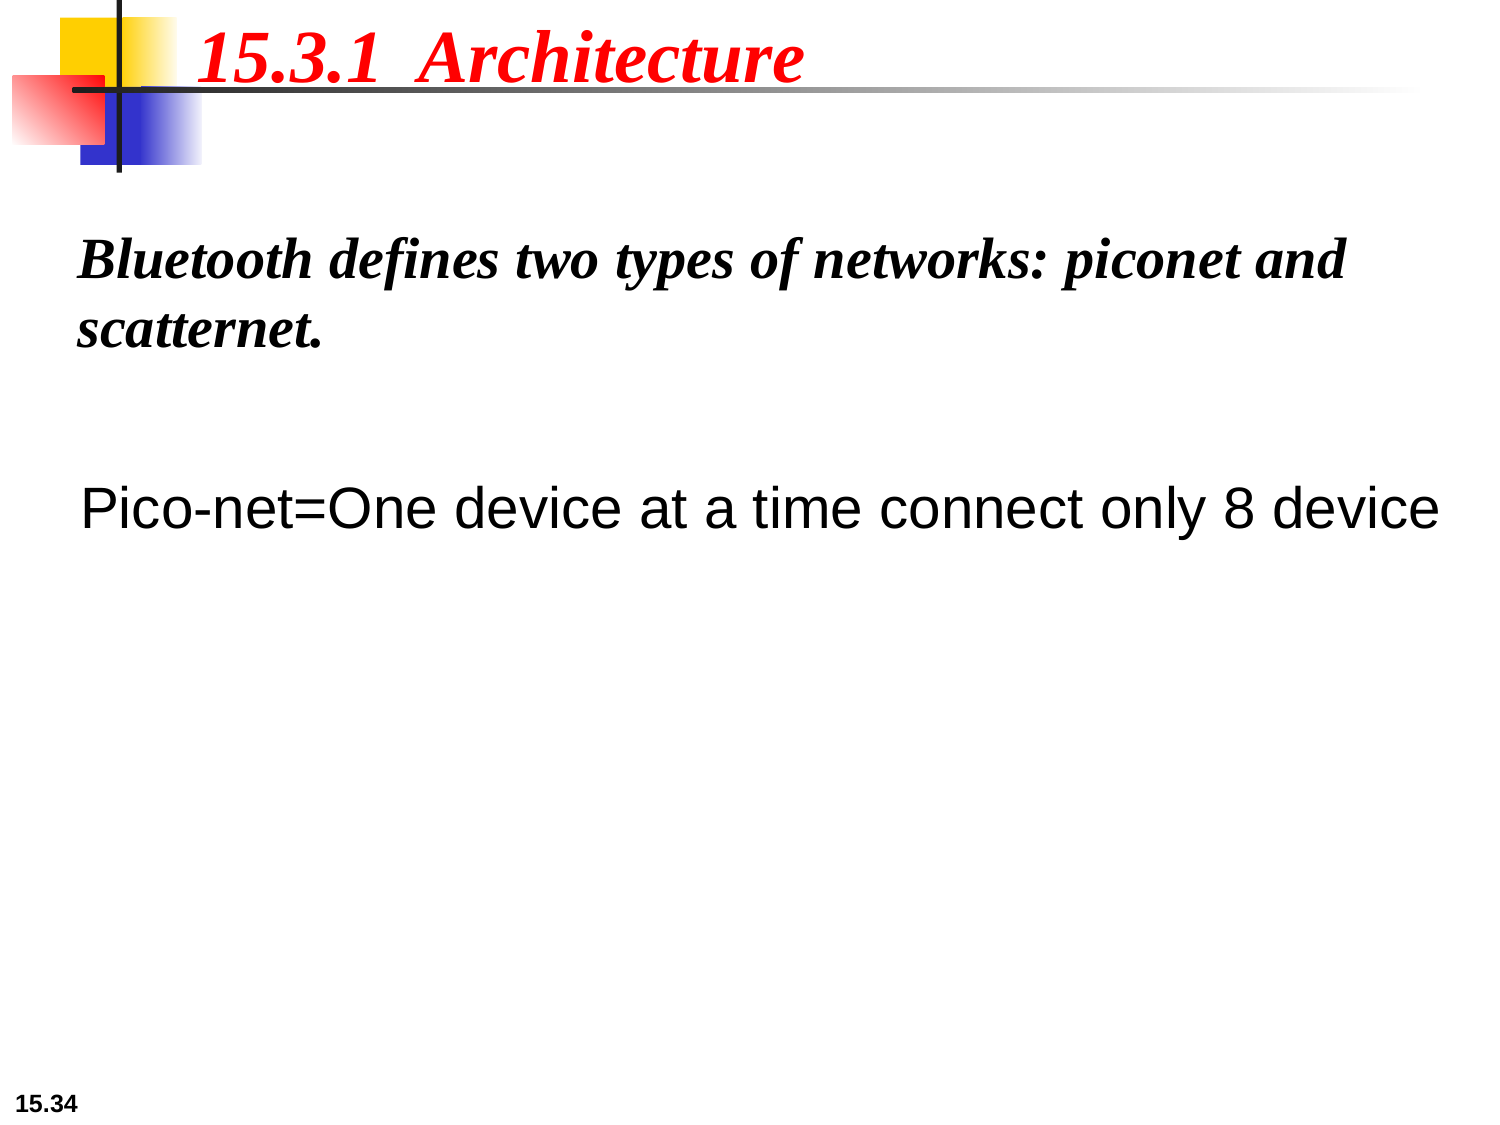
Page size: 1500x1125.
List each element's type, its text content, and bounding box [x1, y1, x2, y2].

text_box [12, 75, 105, 145]
text_box 15.34 [0, 1049, 313, 1125]
text_box Bluetooth defines two types of networks: piconet and scatternet. [62, 212, 1363, 368]
text_box [825, 87, 1423, 93]
text_box 15.3.1 Architecture [181, 0, 825, 105]
text_box [141, 93, 202, 165]
text_box Pico-net=One device at a time connect only 8 device [65, 462, 1458, 548]
text_box [60, 17, 116, 86]
text_box [116, 93, 122, 173]
text_box [122, 17, 177, 86]
text_box [122, 93, 141, 165]
text_box [72, 87, 181, 93]
text_box [80, 93, 116, 165]
text_box [116, 0, 122, 87]
